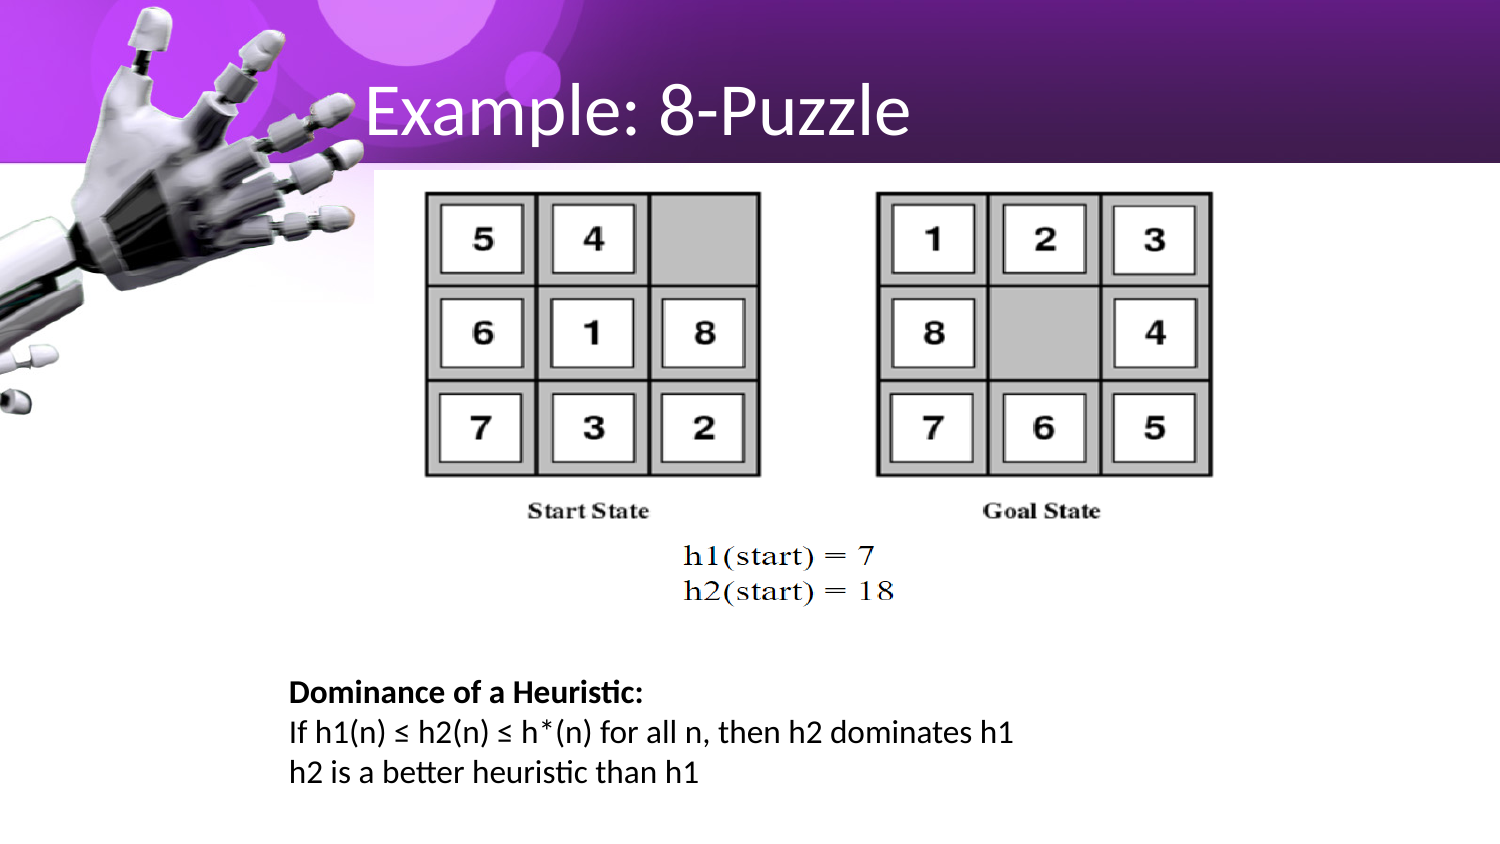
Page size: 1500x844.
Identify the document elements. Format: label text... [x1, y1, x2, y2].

text_box Dominance of a Heuristic: If h1(n) ≤ h2(n) ≤ h*(n) for all n, then h2 dominates h1 h2 is a better heuristic than h1 [274, 662, 1427, 798]
title Example: 8-Puzzle [349, 46, 1402, 166]
picture [0, 0, 1500, 844]
